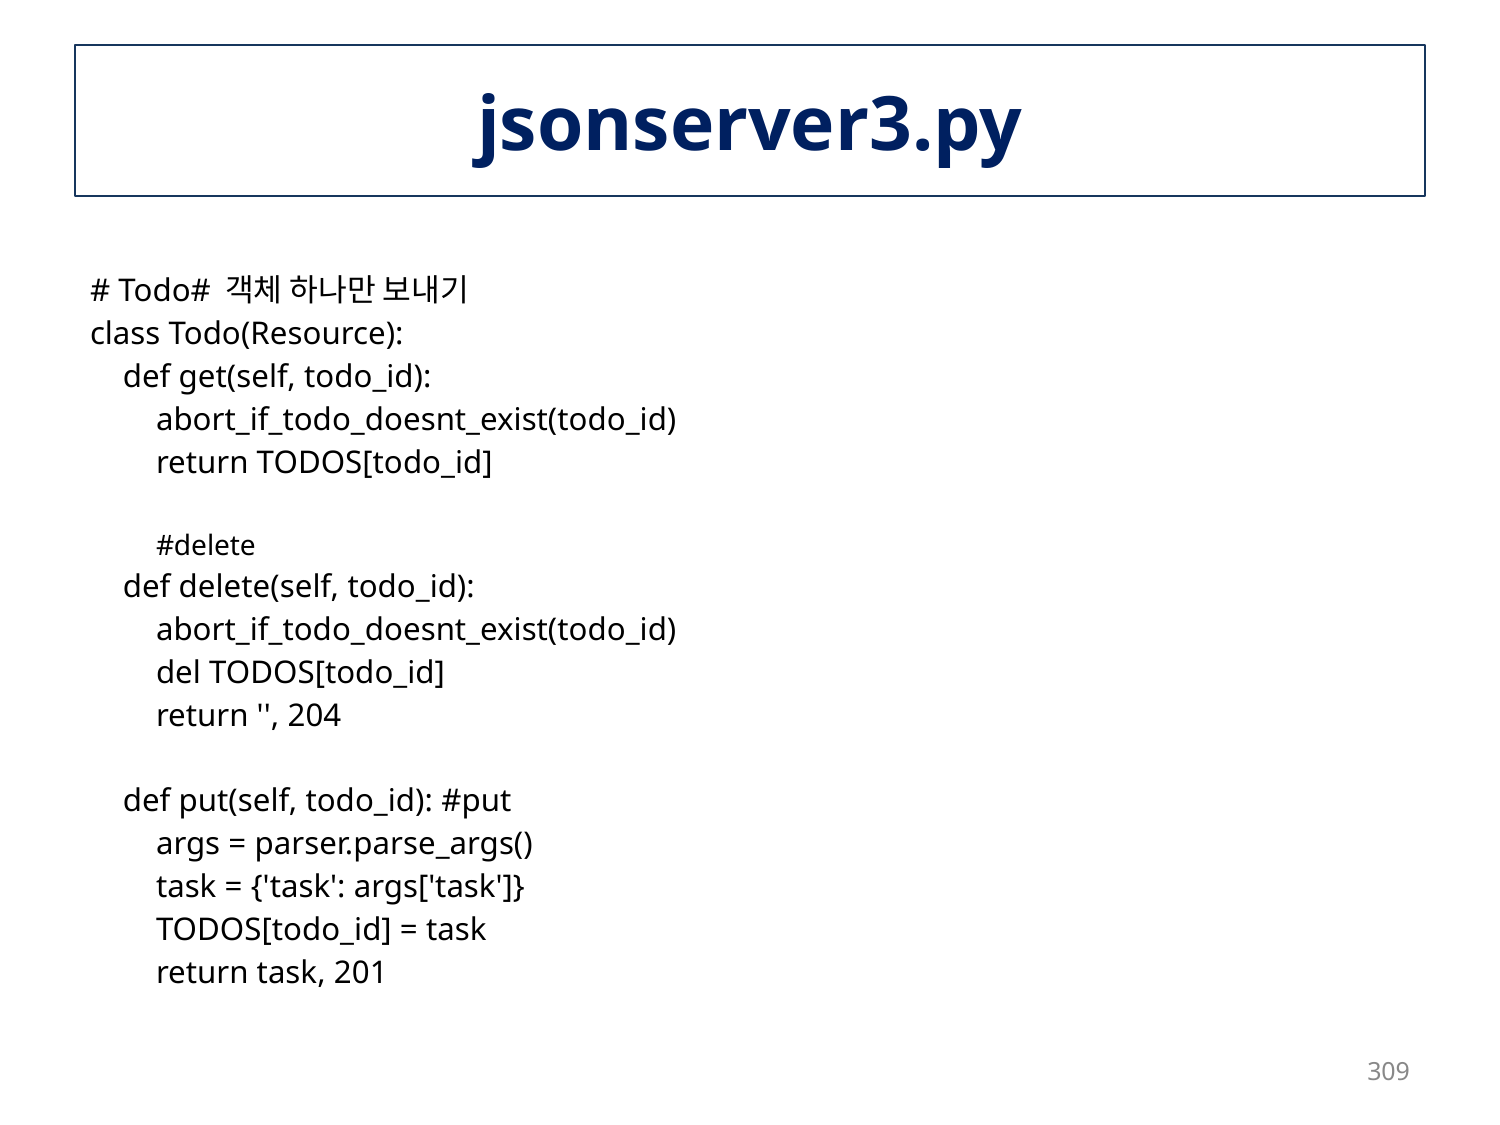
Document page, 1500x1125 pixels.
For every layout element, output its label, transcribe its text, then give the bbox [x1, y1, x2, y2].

title jsonserver3.py [74, 44, 1426, 197]
slide_number 309 [1074, 1042, 1425, 1103]
list # Todo# 객체 하나만 보내기 class Todo(Resource): def get(self, todo_id): abort_if_todo_doesnt_exist(todo_id) return TODOS[todo_id] #delete def delete(self, todo_id): abort_if_todo_doesnt_exist(todo_id) del TODOS[todo_id] return '', 204 def put(self, todo_id): #put args = parser.parse_args() task = {'task': args['task']} TODOS[todo_id] = task return task, 201 [75, 219, 1425, 1005]
